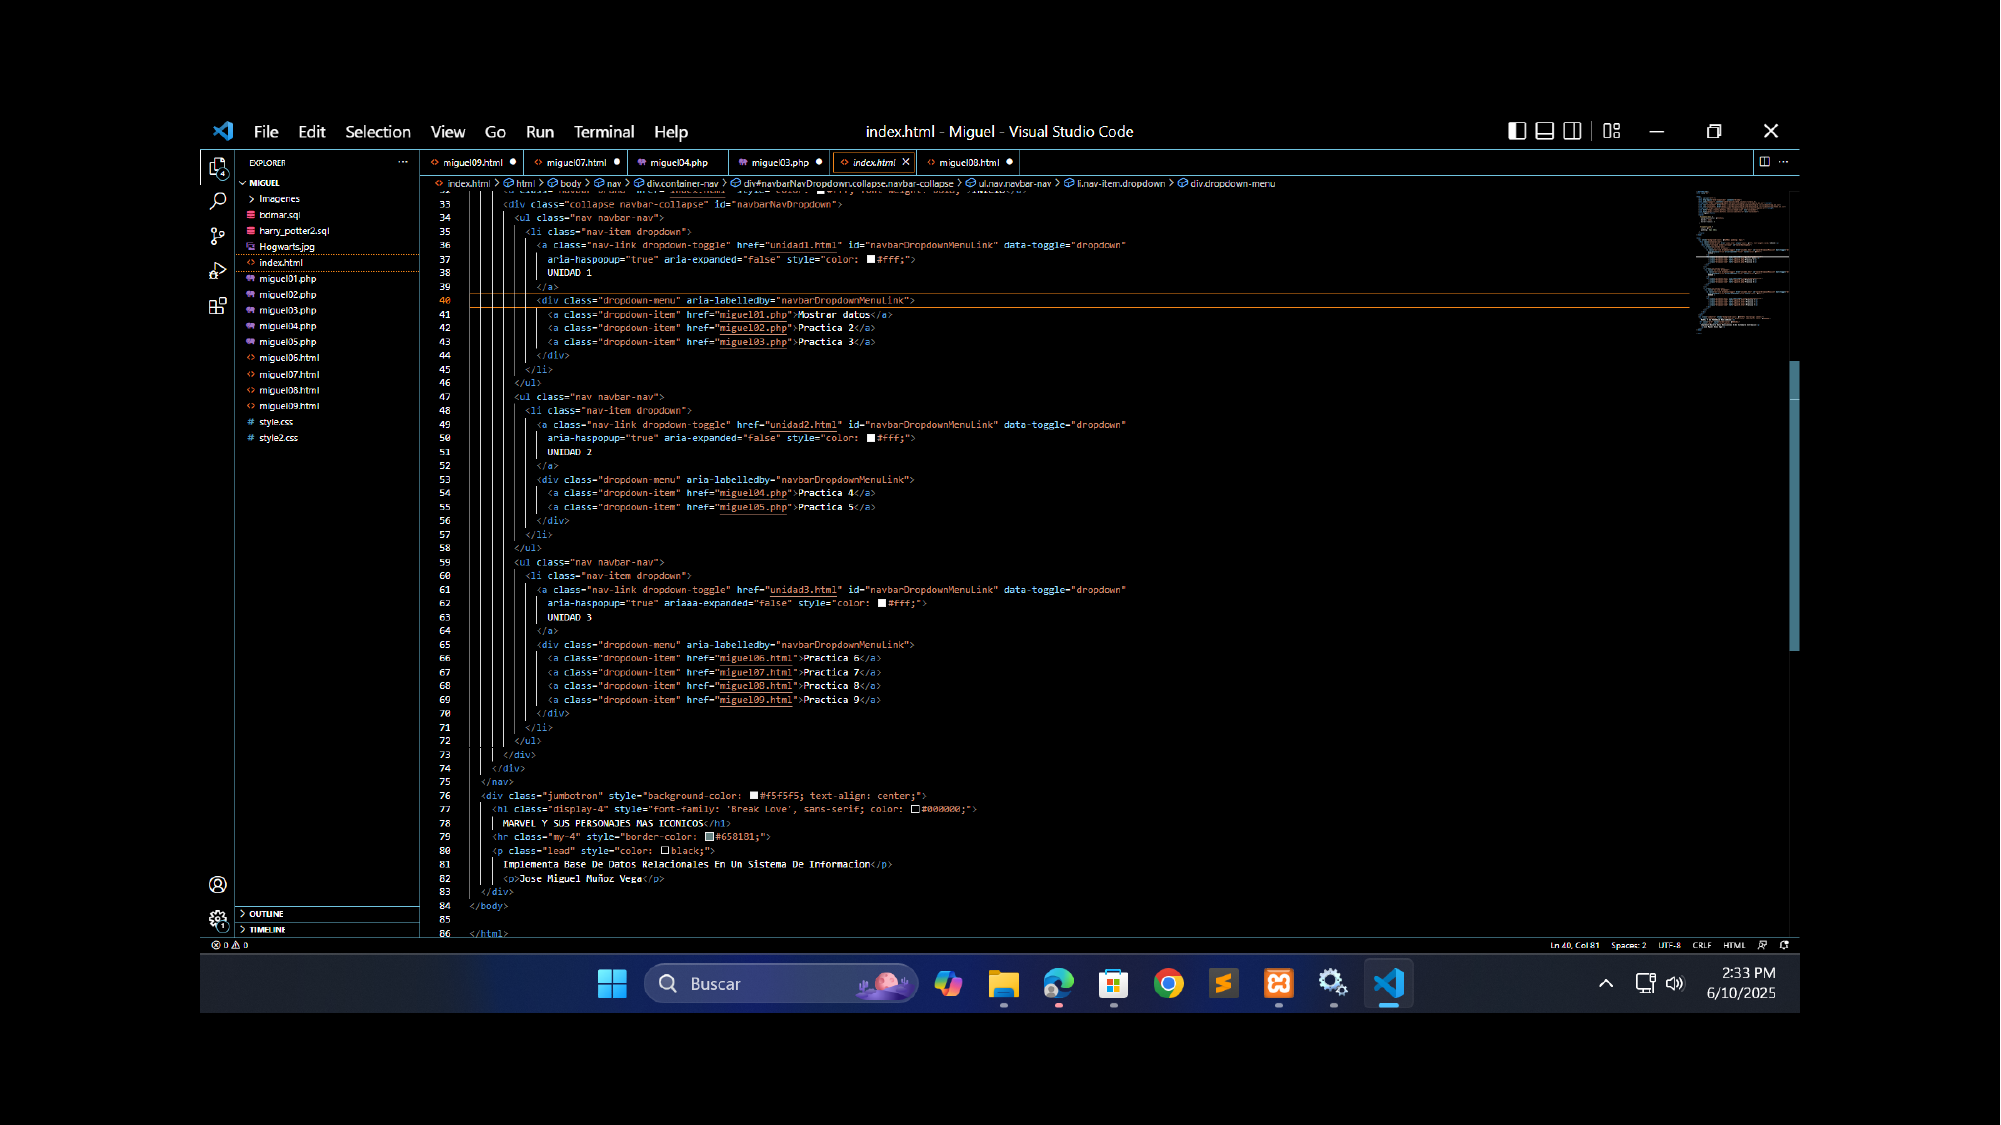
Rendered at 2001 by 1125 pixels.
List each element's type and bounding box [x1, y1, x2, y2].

picture [199, 112, 1800, 1013]
